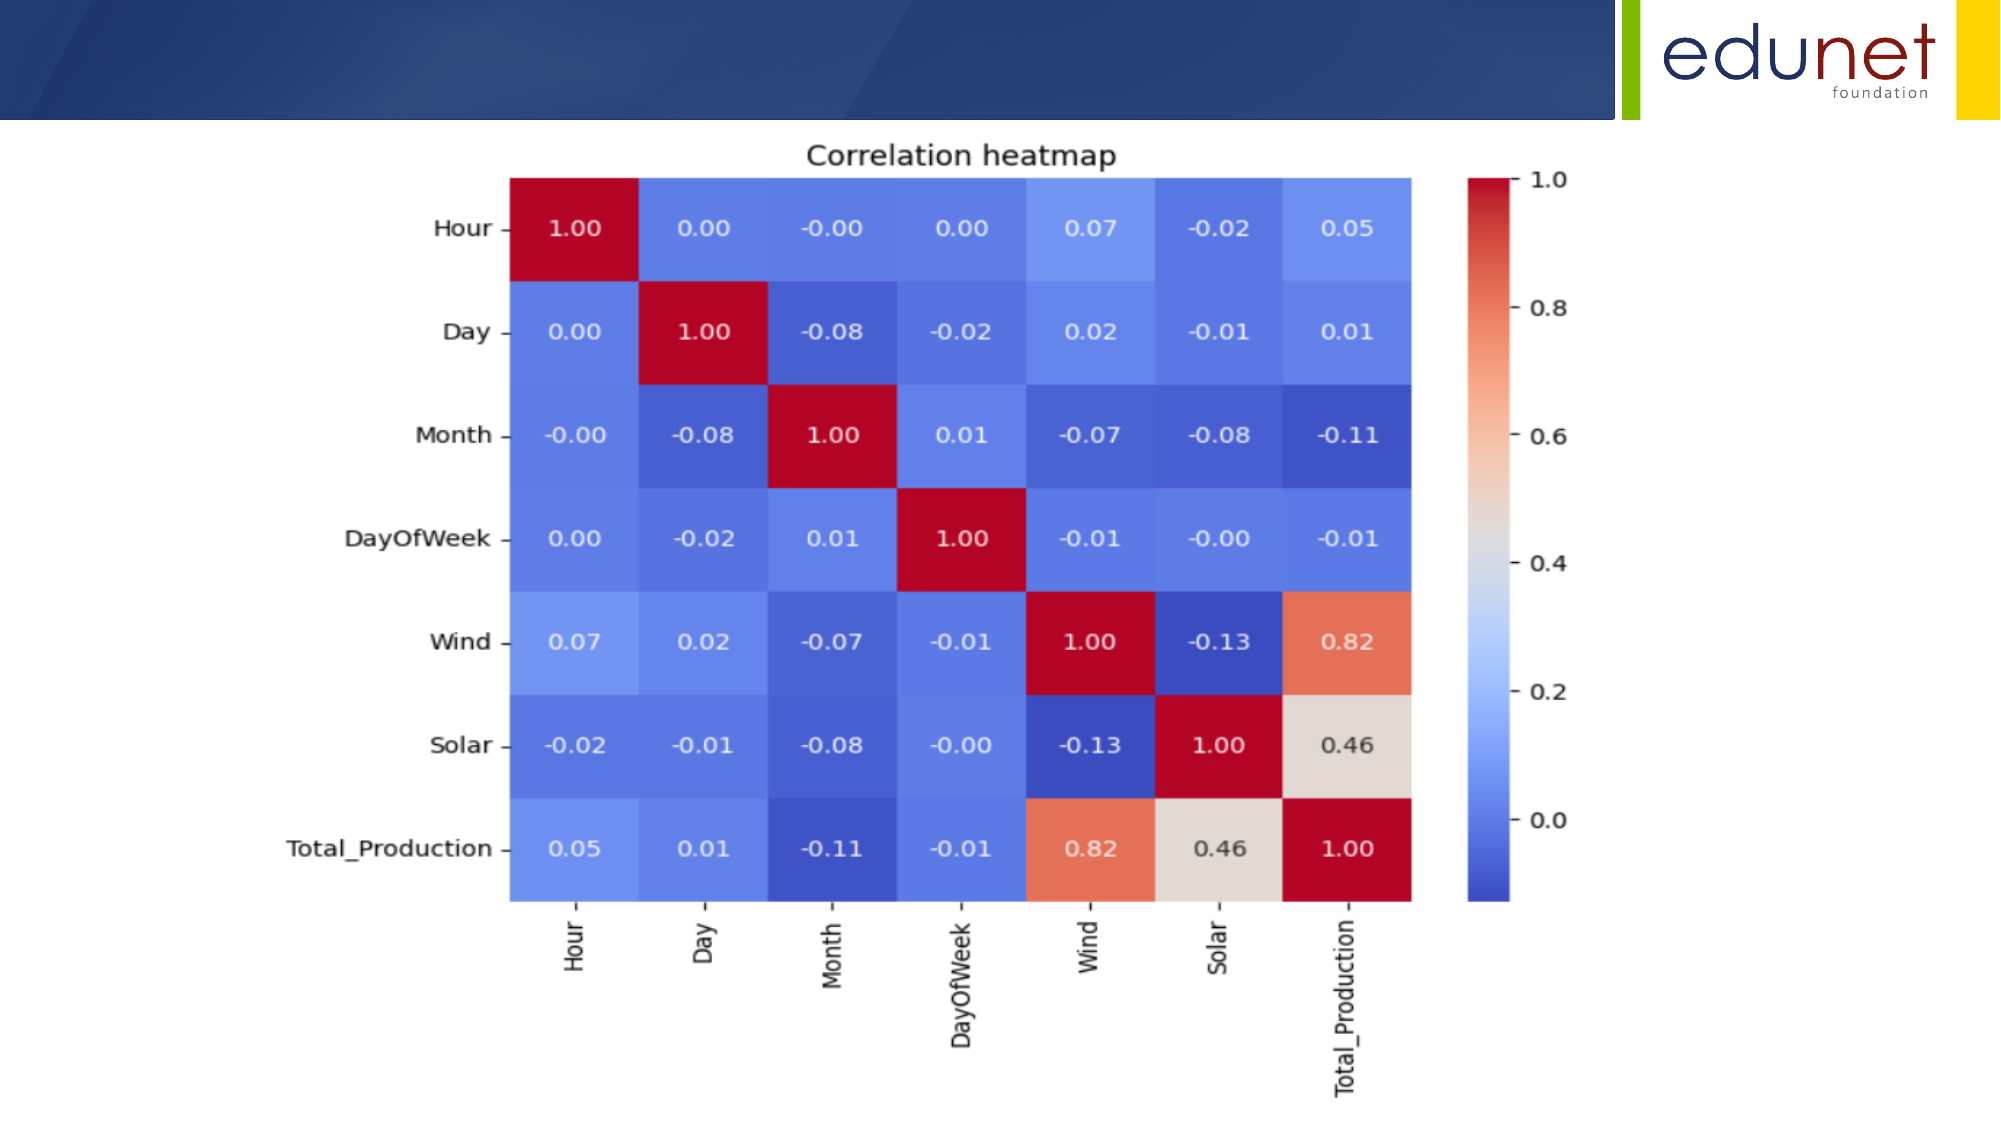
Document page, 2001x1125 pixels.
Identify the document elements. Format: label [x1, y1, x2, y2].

picture [1652, 12, 1948, 108]
picture [274, 133, 1579, 1105]
